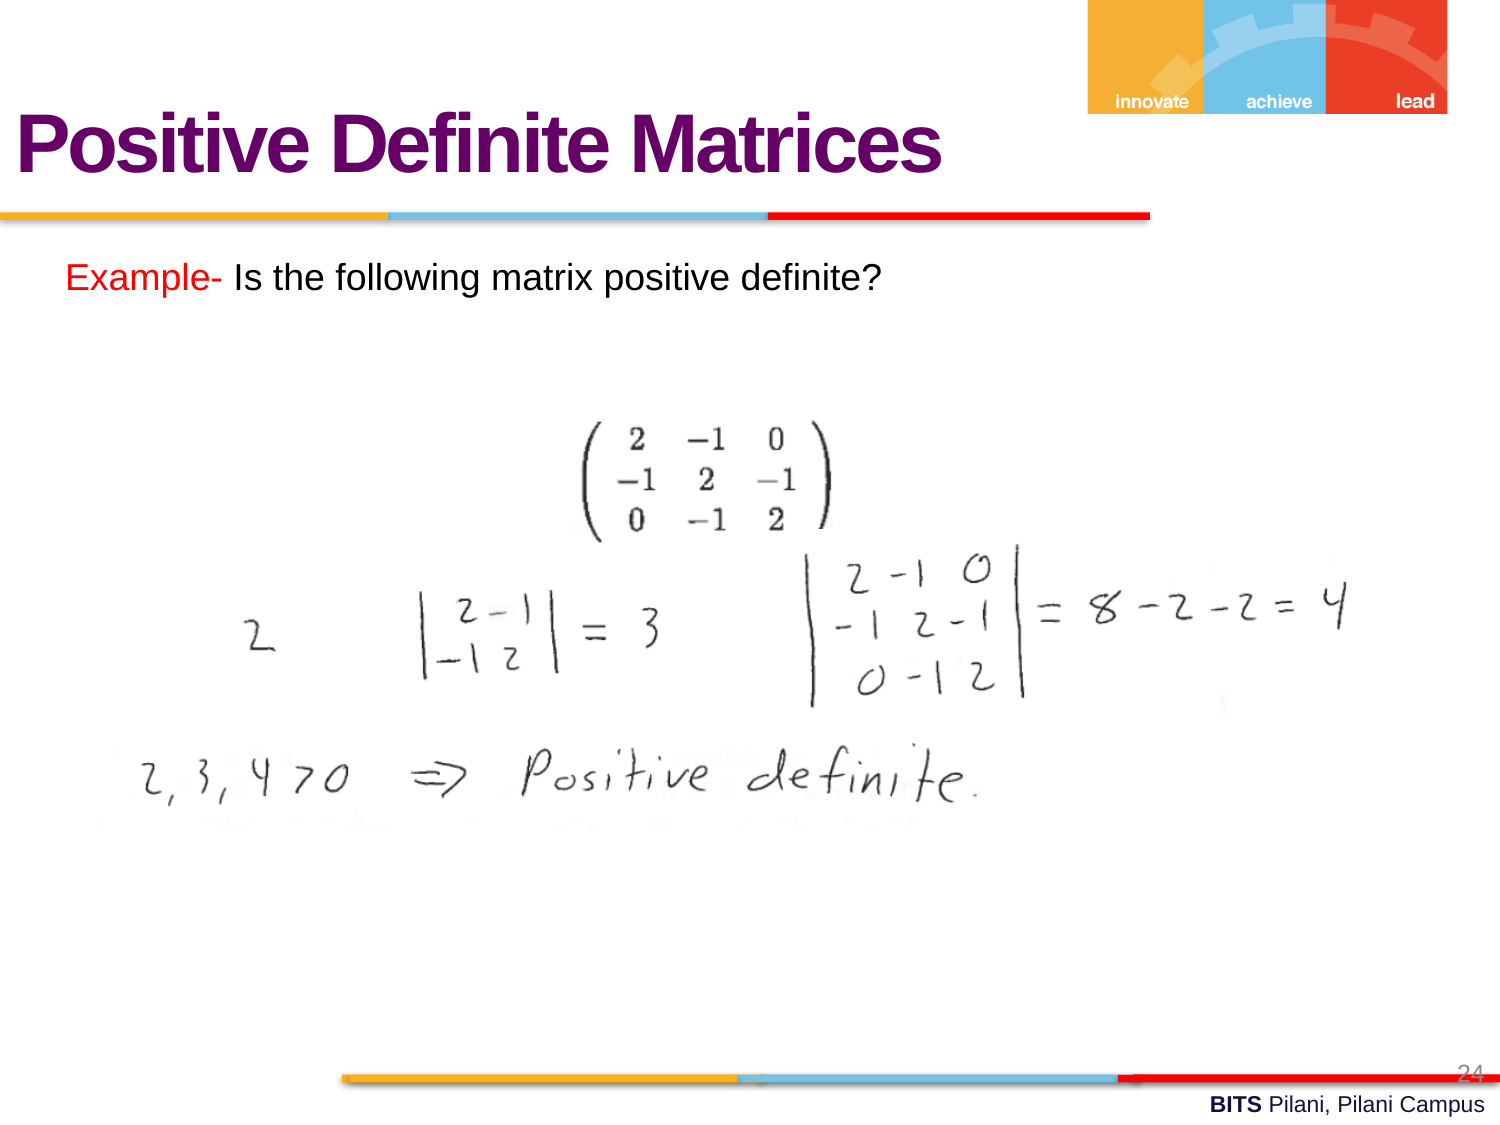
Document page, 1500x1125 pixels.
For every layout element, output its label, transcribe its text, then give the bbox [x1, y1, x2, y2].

picture [1087, 0, 1448, 114]
list Example- Is the following matrix positive definite? [49, 244, 1401, 988]
picture [99, 742, 992, 833]
picture [207, 599, 320, 685]
picture [557, 410, 1366, 730]
slide_number 24 [1149, 1042, 1500, 1103]
title Positive Definite Matrices [0, 45, 1350, 233]
picture [384, 563, 673, 685]
